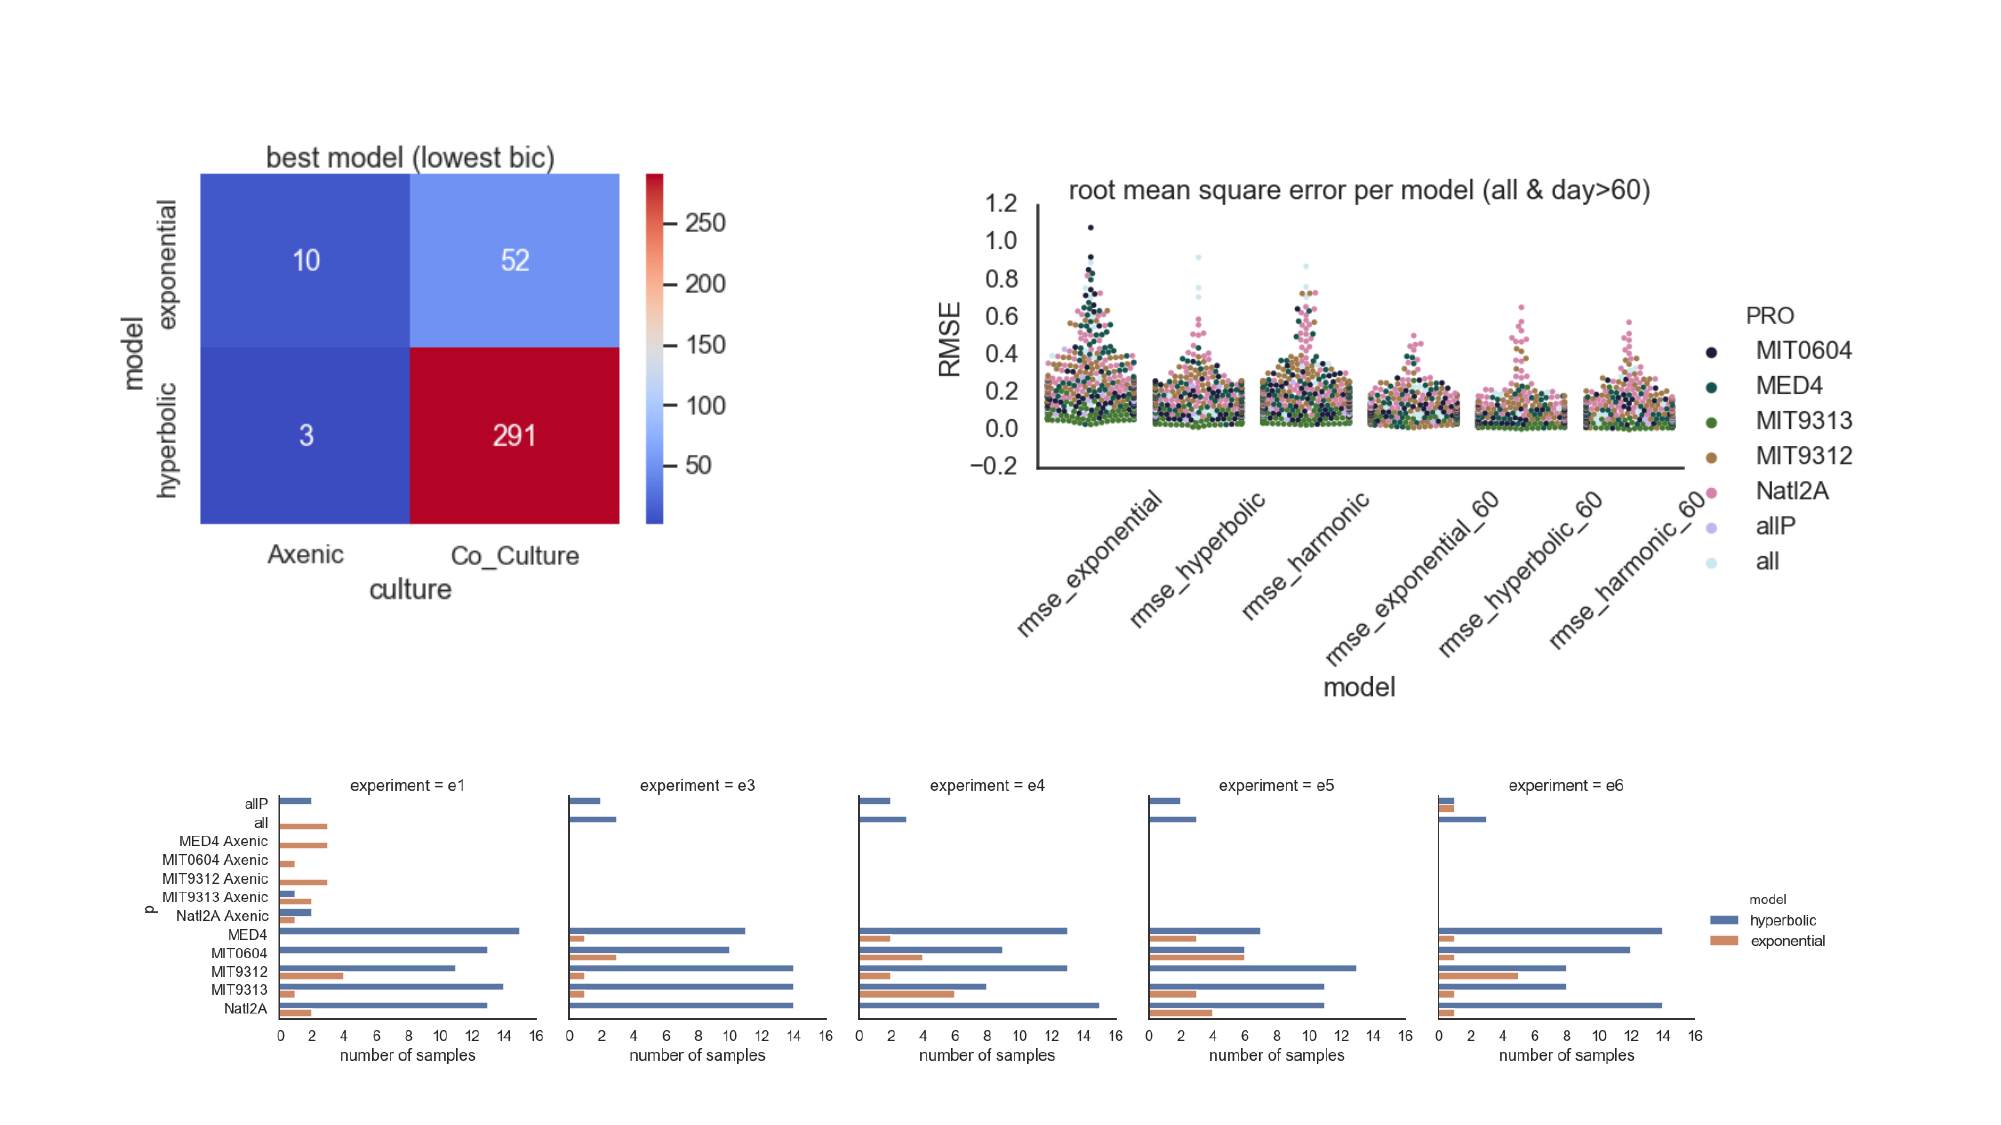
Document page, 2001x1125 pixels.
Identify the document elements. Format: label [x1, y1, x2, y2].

picture [135, 772, 1838, 1071]
picture [930, 171, 1876, 710]
picture [110, 135, 737, 615]
